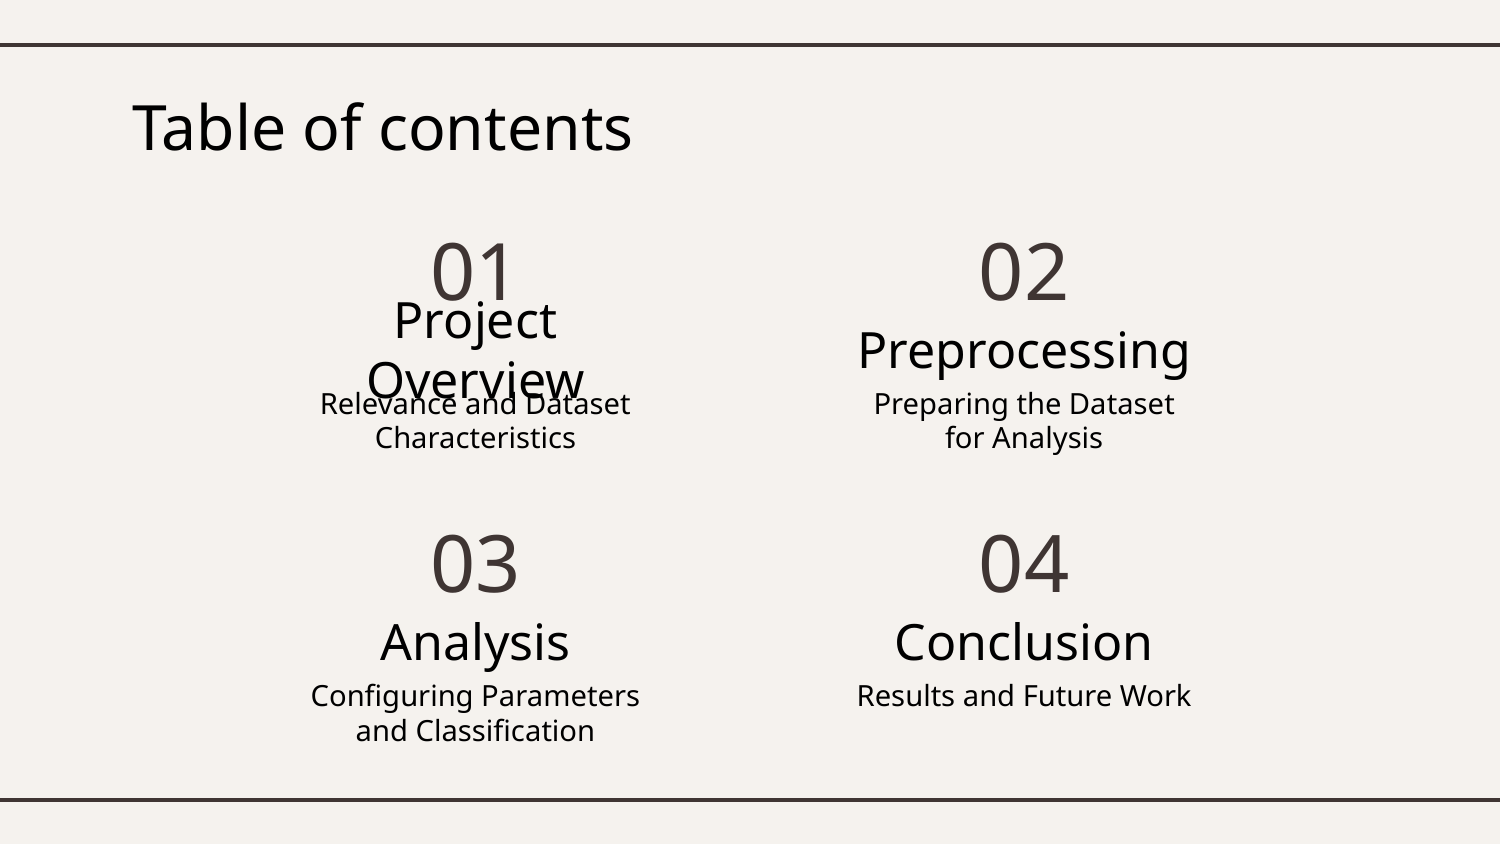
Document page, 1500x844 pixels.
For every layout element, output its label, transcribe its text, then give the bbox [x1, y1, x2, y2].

subtitle Relevance and Dataset Characteristics [271, 369, 680, 472]
subtitle Results and Future Work [820, 662, 1229, 764]
subtitle Preparing the Dataset for Analysis [820, 369, 1229, 472]
title 03 [390, 505, 561, 616]
subtitle Configuring Parameters and Classification [271, 662, 680, 764]
subtitle Preprocessing [820, 318, 1229, 369]
subtitle Analysis [238, 610, 712, 670]
title 04 [939, 505, 1110, 616]
subtitle Conclusion [820, 610, 1229, 662]
subtitle Project Overview [271, 318, 680, 369]
title Table of contents [116, 72, 705, 167]
title 02 [939, 213, 1110, 324]
title 01 [390, 213, 561, 324]
